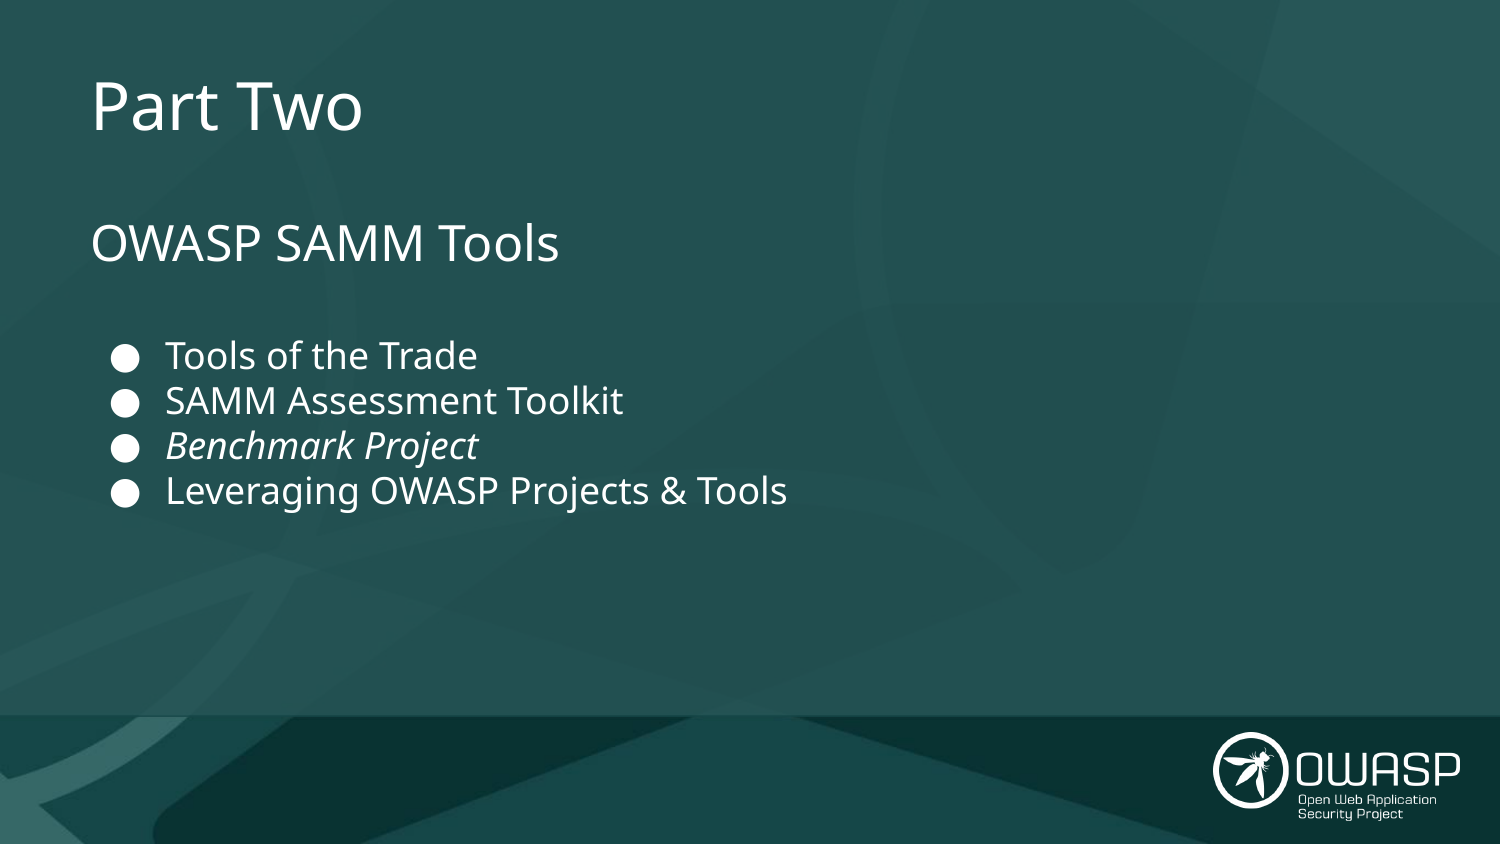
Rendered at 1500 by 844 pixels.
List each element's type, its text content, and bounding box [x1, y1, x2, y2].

list OWASP SAMM Tools Tools of the Trade SAMM Assessment Toolkit Benchmark Project Leveraging OWASP Projects & Tools [75, 196, 1425, 705]
title Part Two [75, 33, 1425, 175]
picture [0, 717, 1500, 844]
